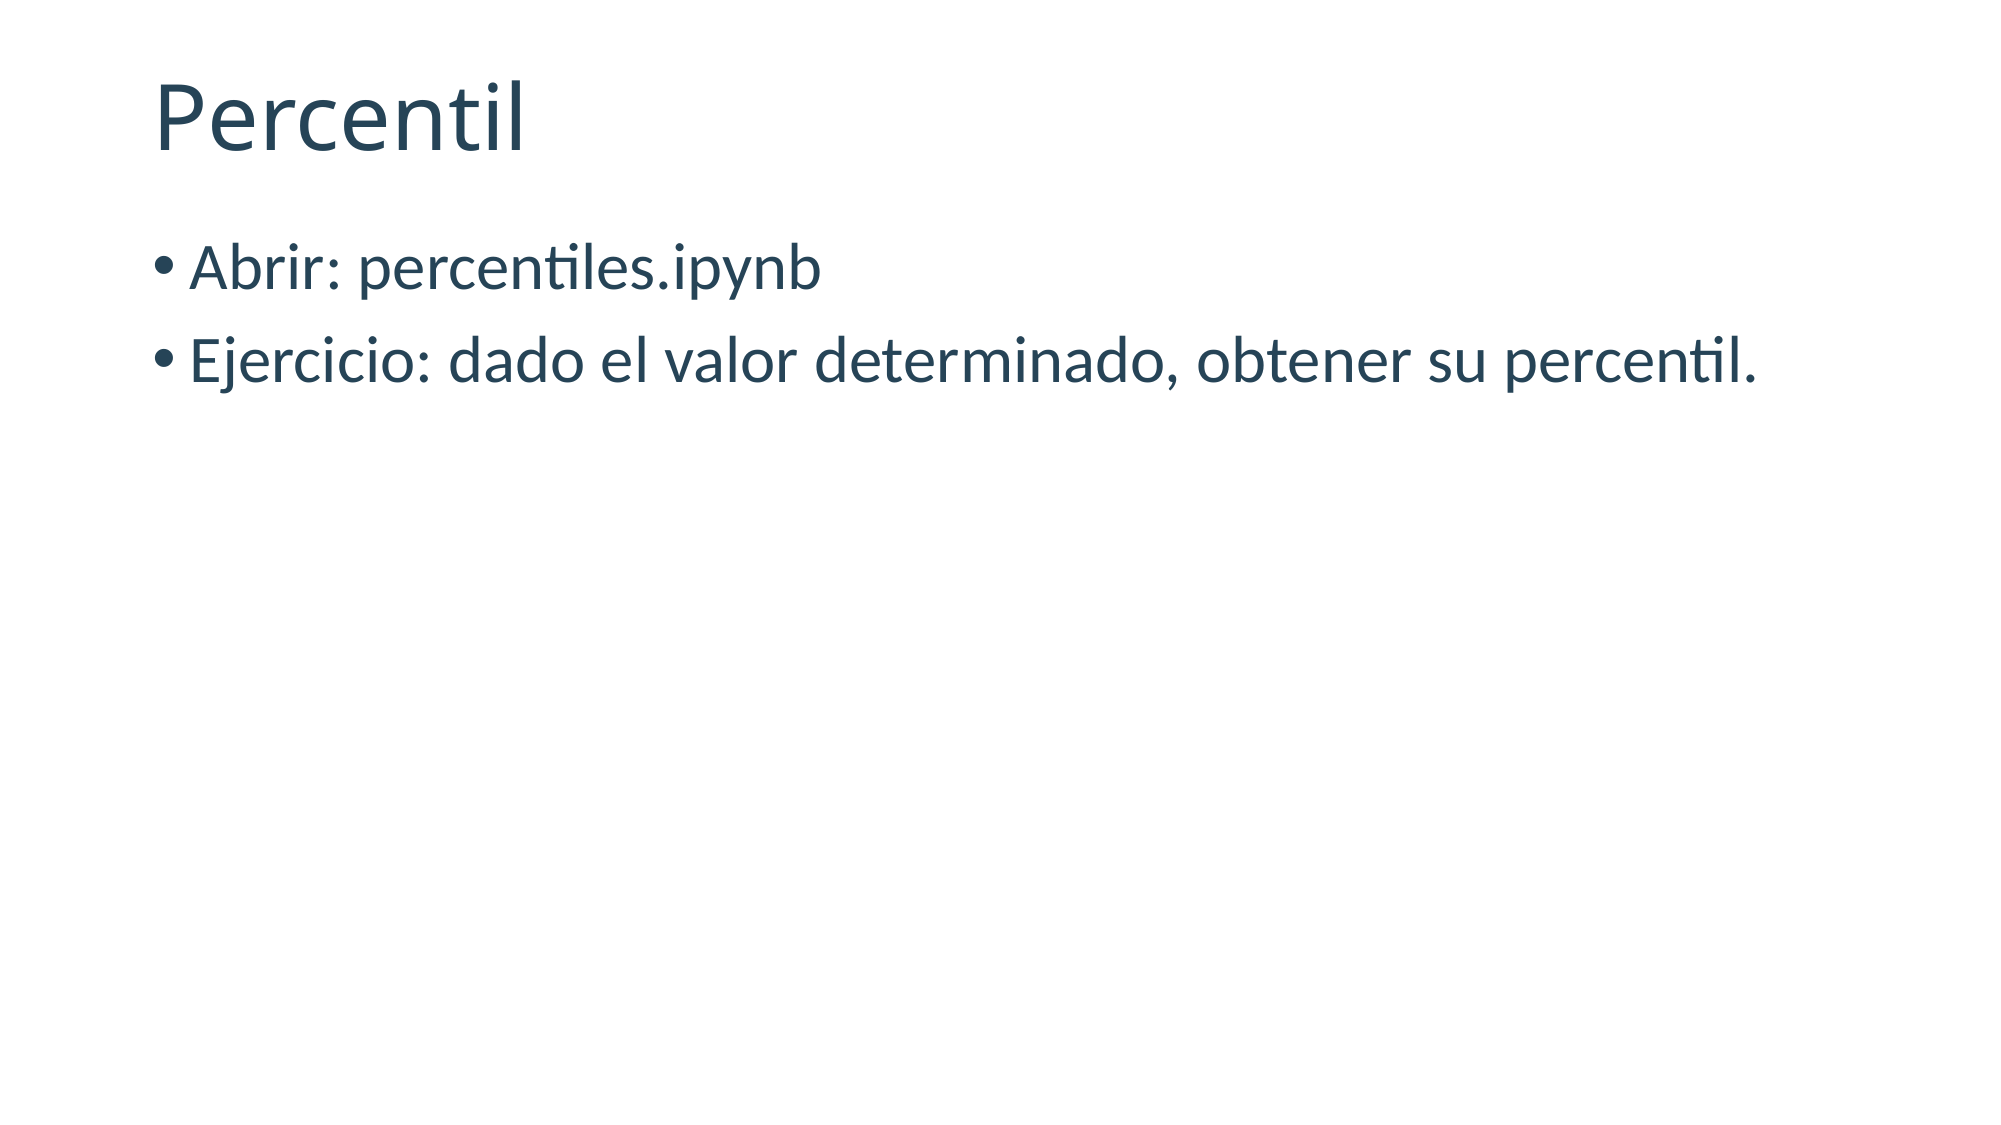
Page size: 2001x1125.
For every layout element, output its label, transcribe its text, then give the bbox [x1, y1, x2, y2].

title Percentil [137, 59, 1863, 182]
list Abrir: percentiles.ipynb Ejercicio: dado el valor determinado, obtener su percentil. [137, 224, 1863, 1014]
